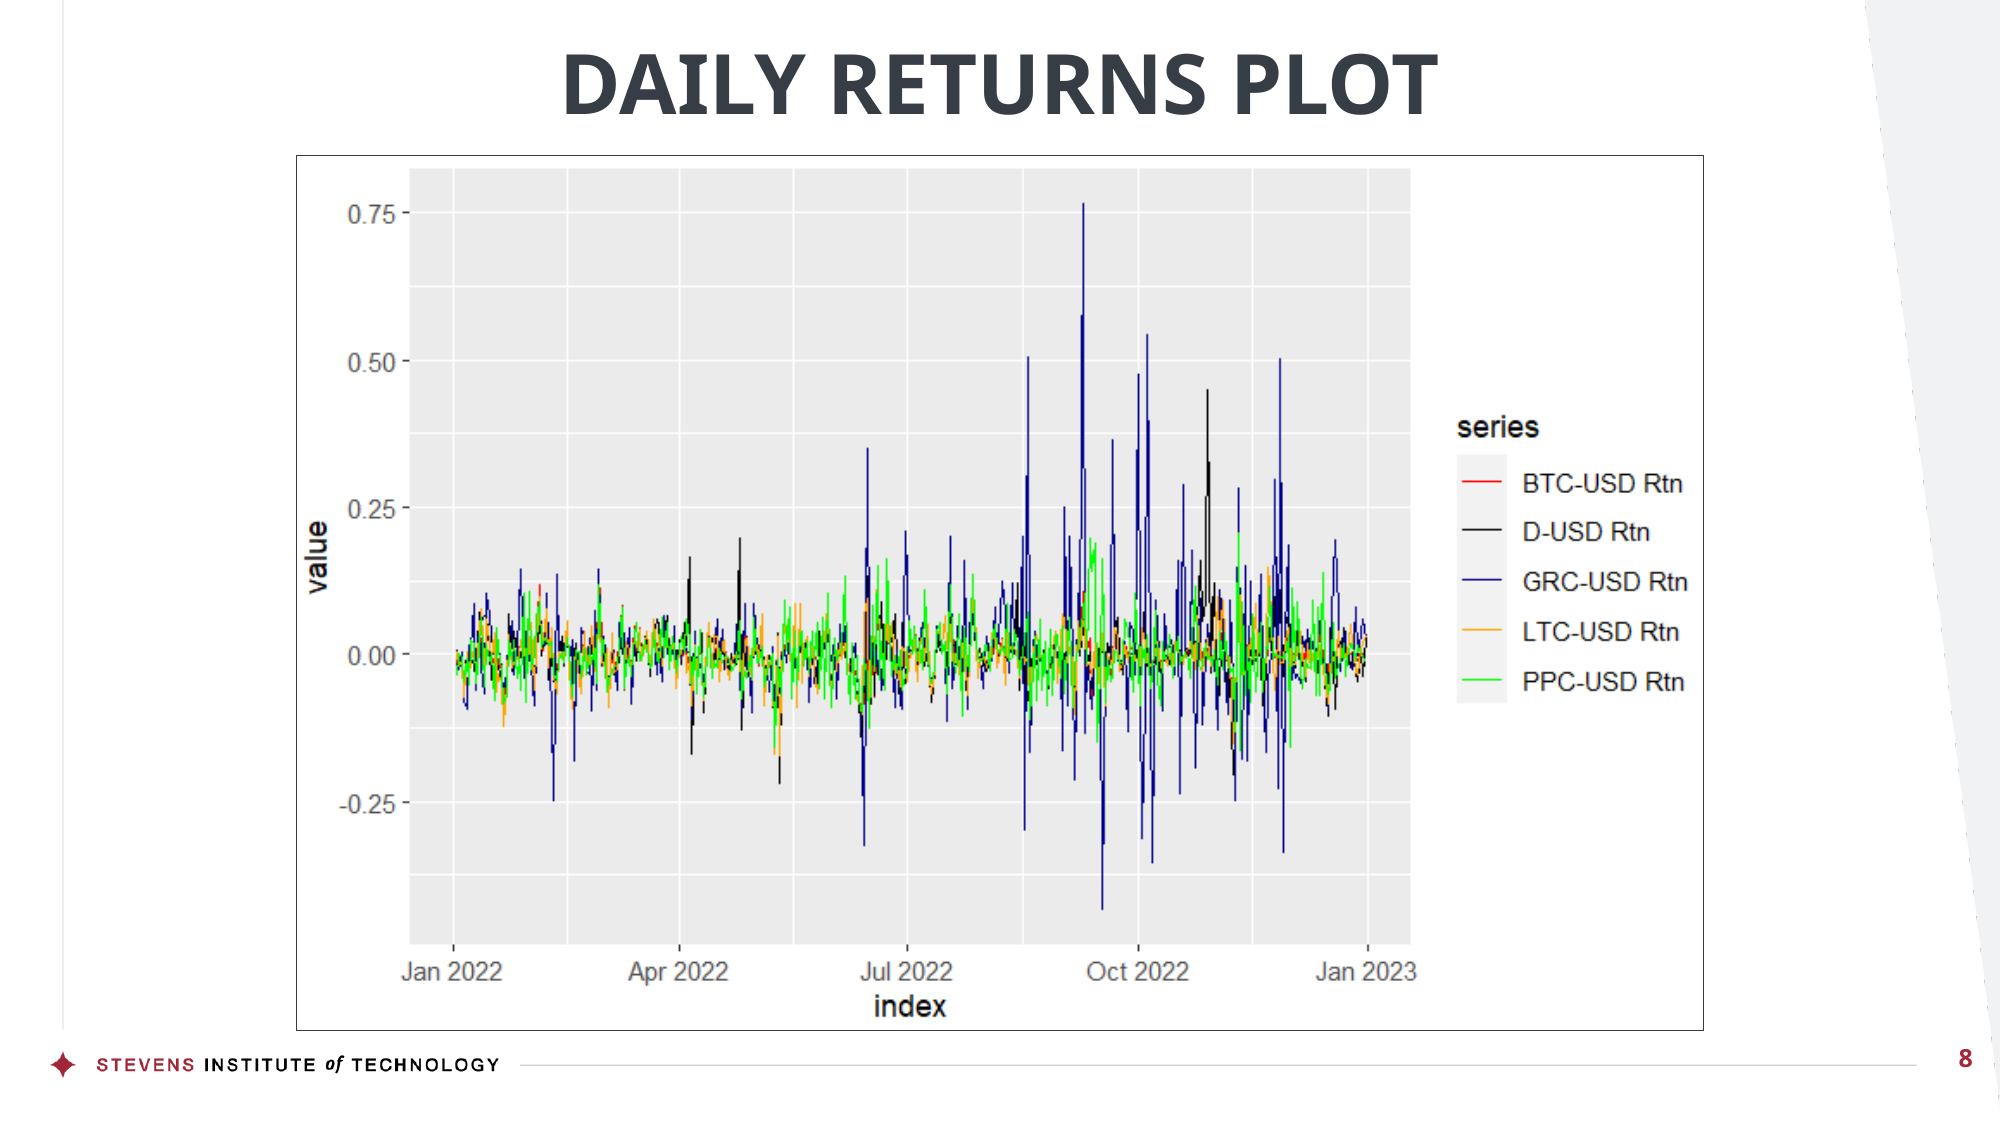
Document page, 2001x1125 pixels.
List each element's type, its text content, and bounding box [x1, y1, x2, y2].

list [296, 155, 1704, 1031]
slide_number 8 [1538, 1029, 1988, 1090]
title DAILY RETURNS PLOT [121, 35, 1879, 151]
